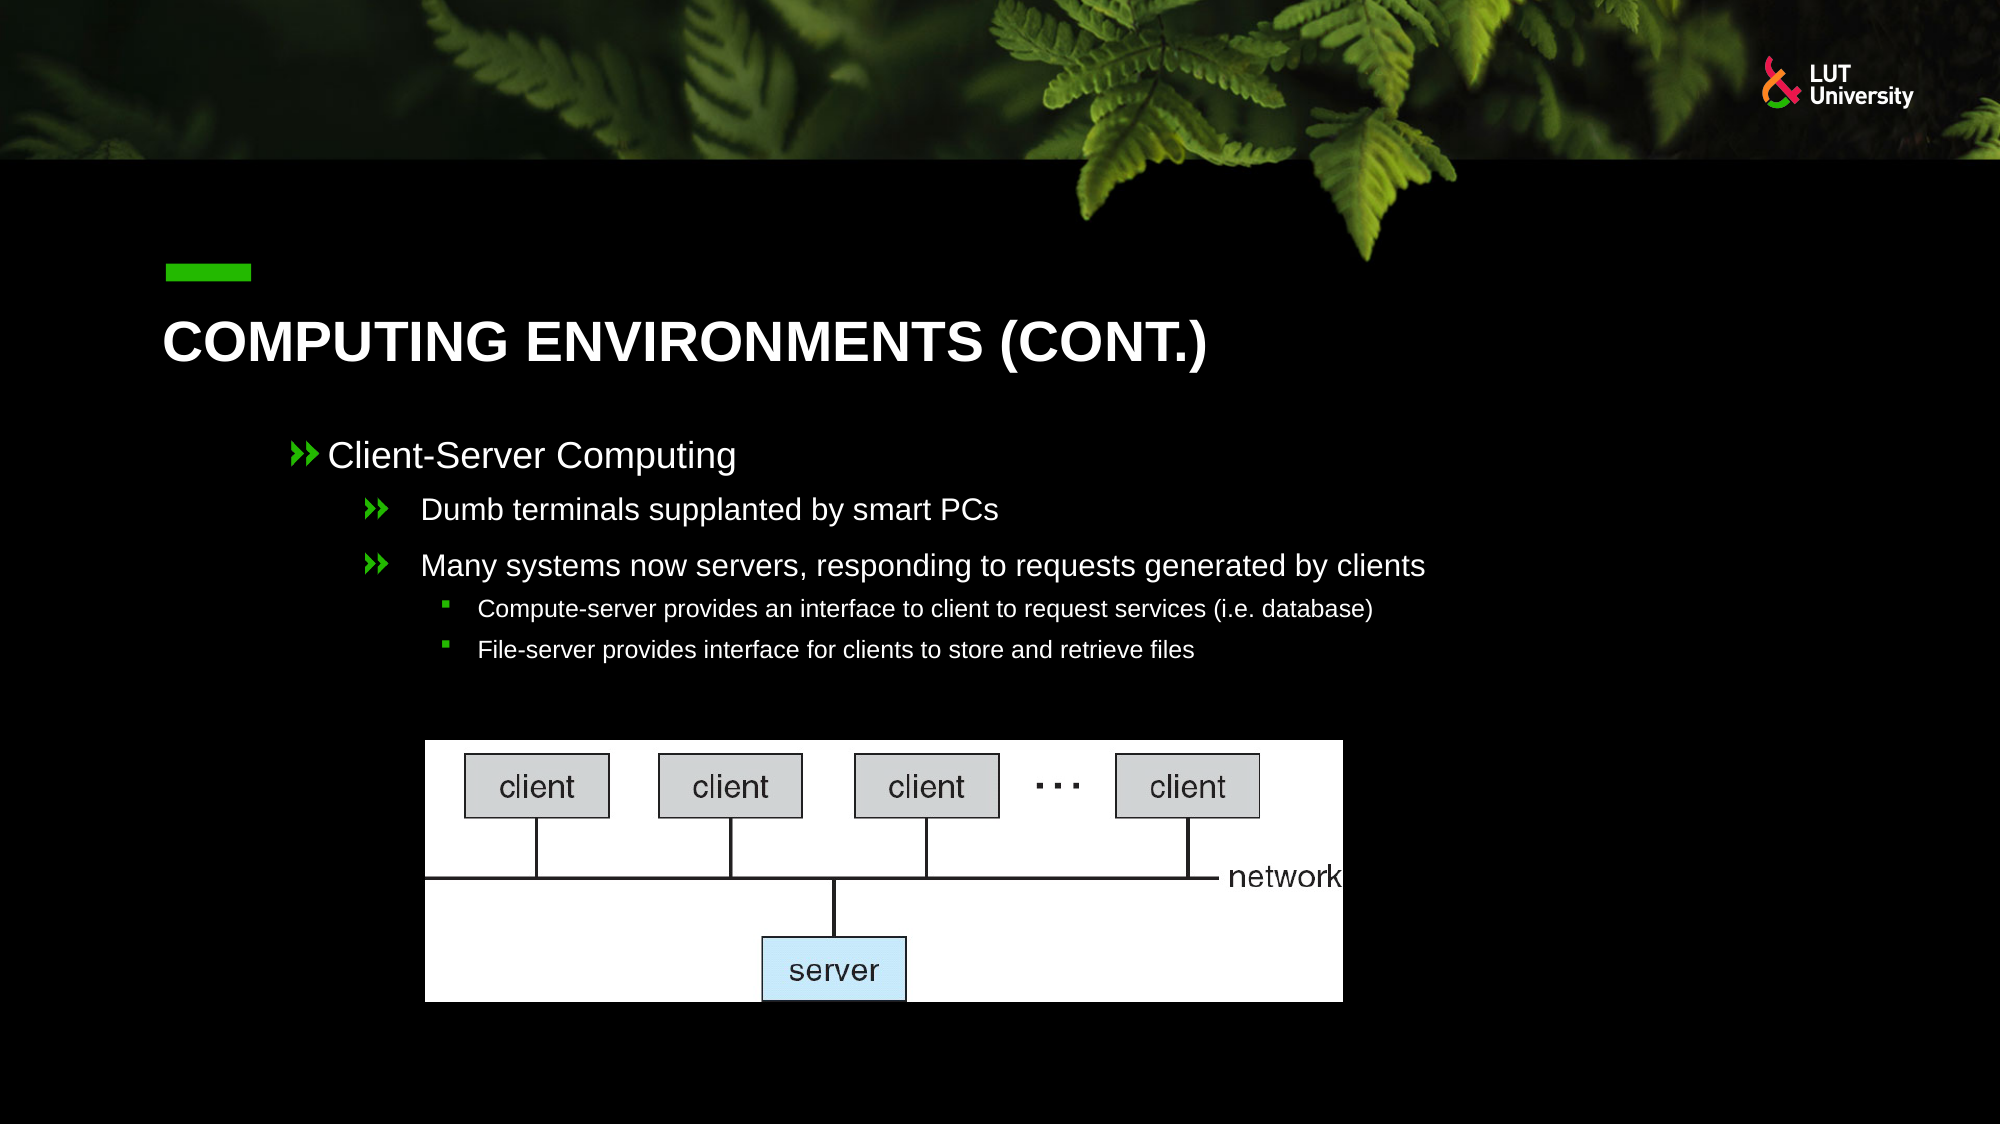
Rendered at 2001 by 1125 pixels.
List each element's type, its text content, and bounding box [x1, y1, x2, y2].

list Client-Server Computing Dumb terminals supplanted by smart PCs Many systems now servers, responding to requests generated by clients Compute-server provides an interface to client to request services (i.e. database) File-server provides interface for clients to store and retrieve files [275, 414, 1873, 1026]
title Computing Environments (Cont.) [147, 305, 1873, 382]
picture [0, 0, 2000, 1124]
